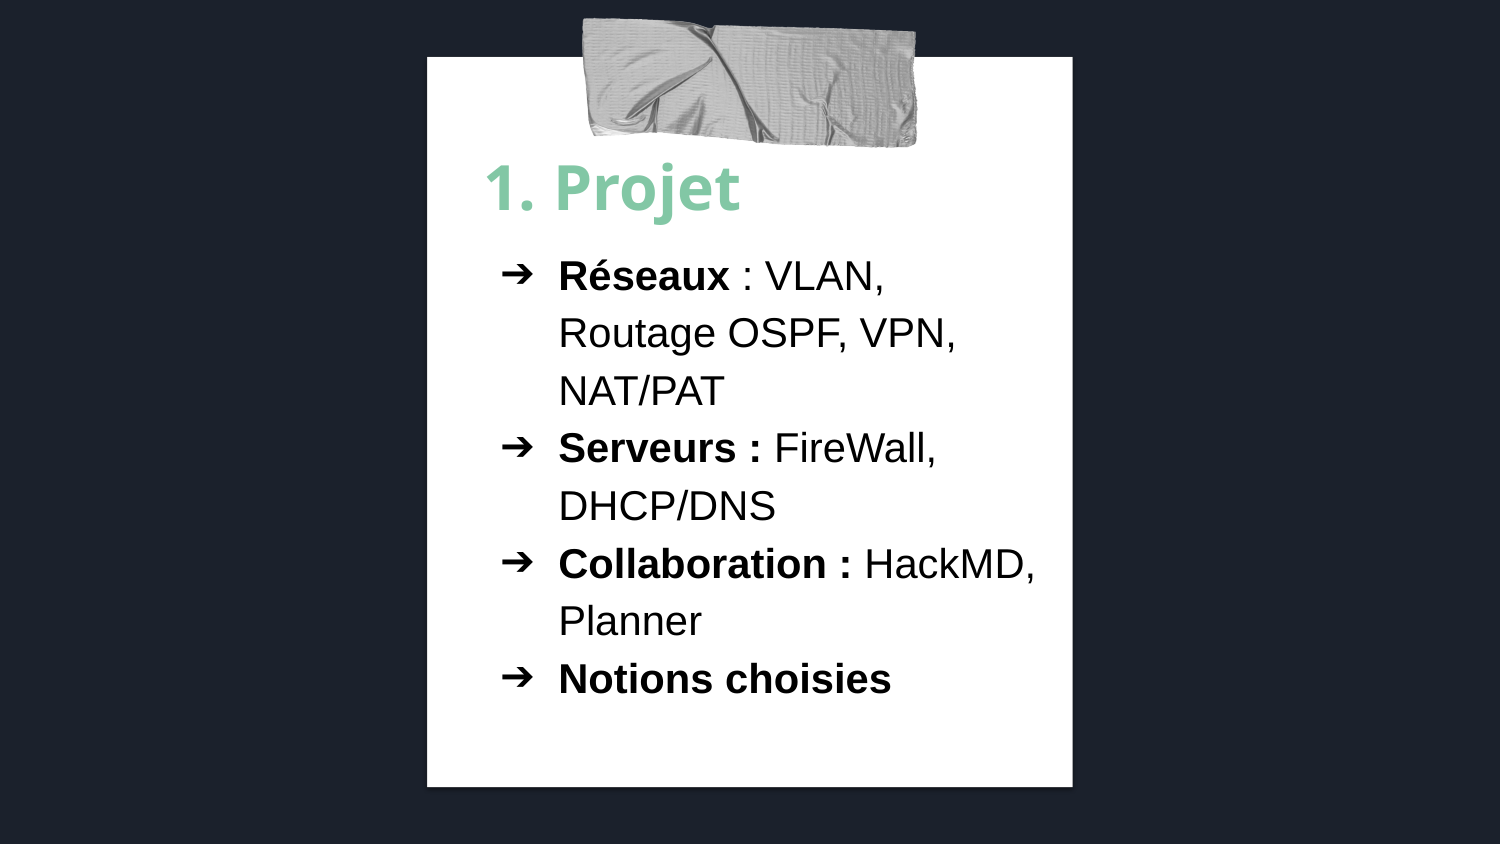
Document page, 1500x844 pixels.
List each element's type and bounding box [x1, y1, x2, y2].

picture [400, 16, 1100, 818]
